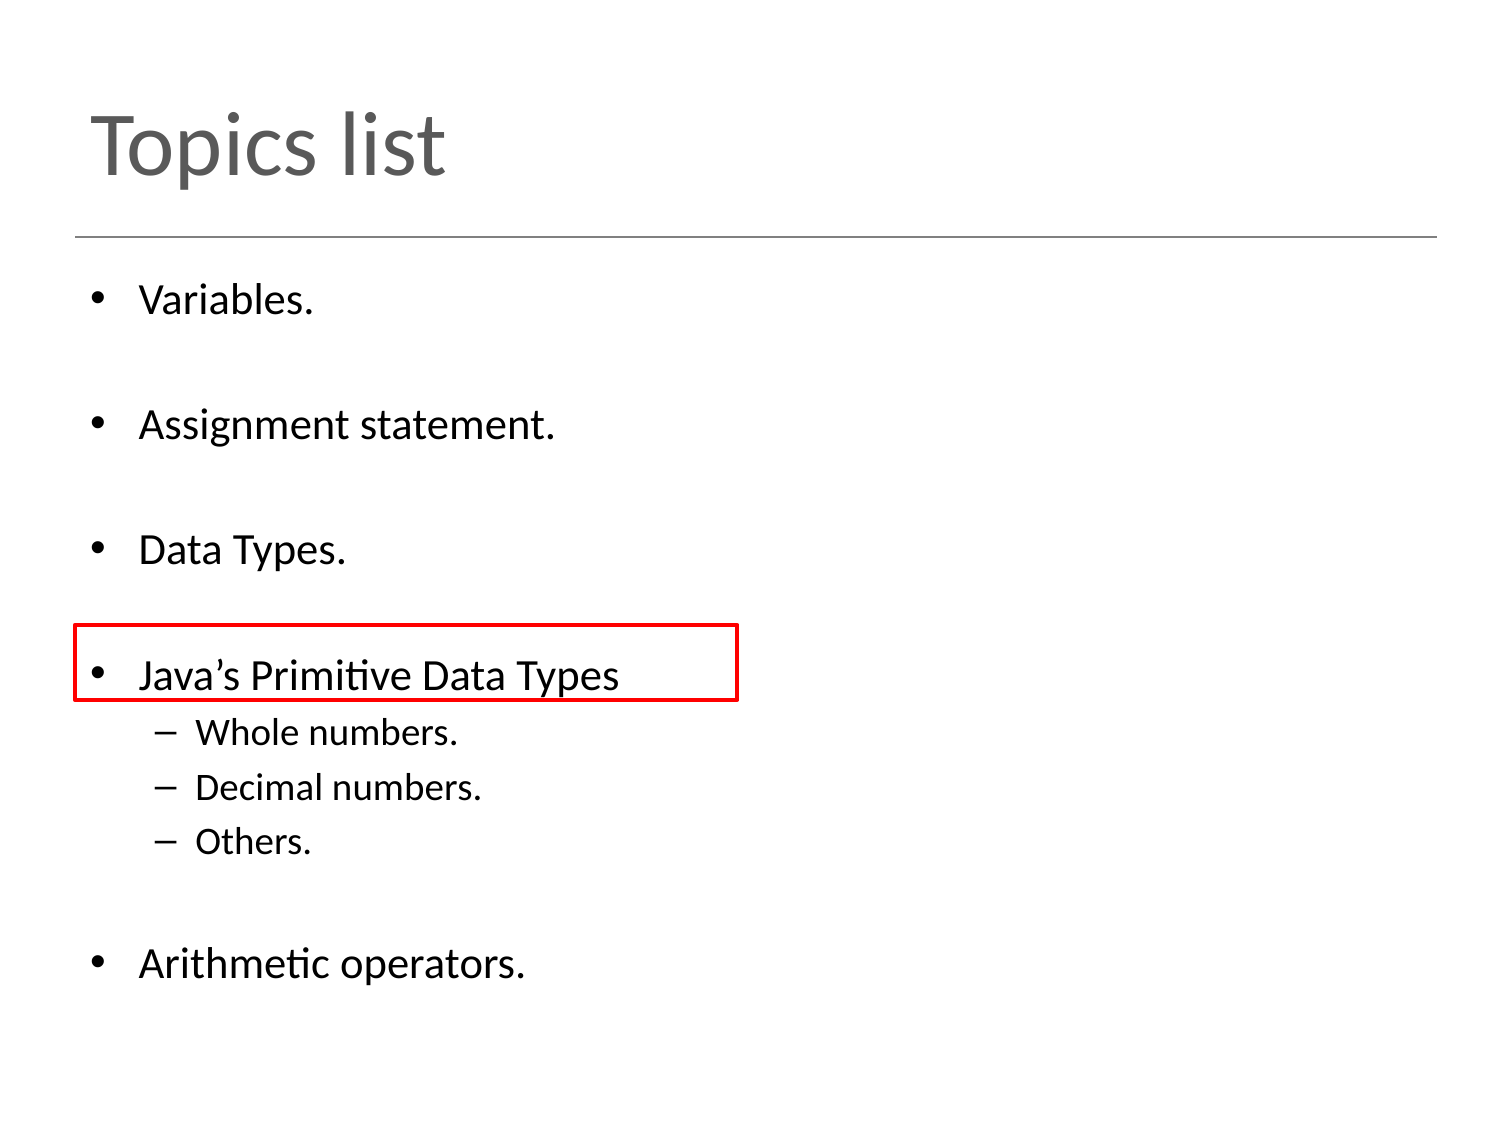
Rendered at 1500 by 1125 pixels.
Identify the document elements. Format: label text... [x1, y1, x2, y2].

title Topics list [75, 45, 1425, 233]
text_box [73, 623, 739, 702]
list Variables. Assignment statement. Data Types. Java’s Primitive Data Types Whole numbers. Decimal numbers. Others. Arithmetic operators. [75, 262, 1425, 1005]
